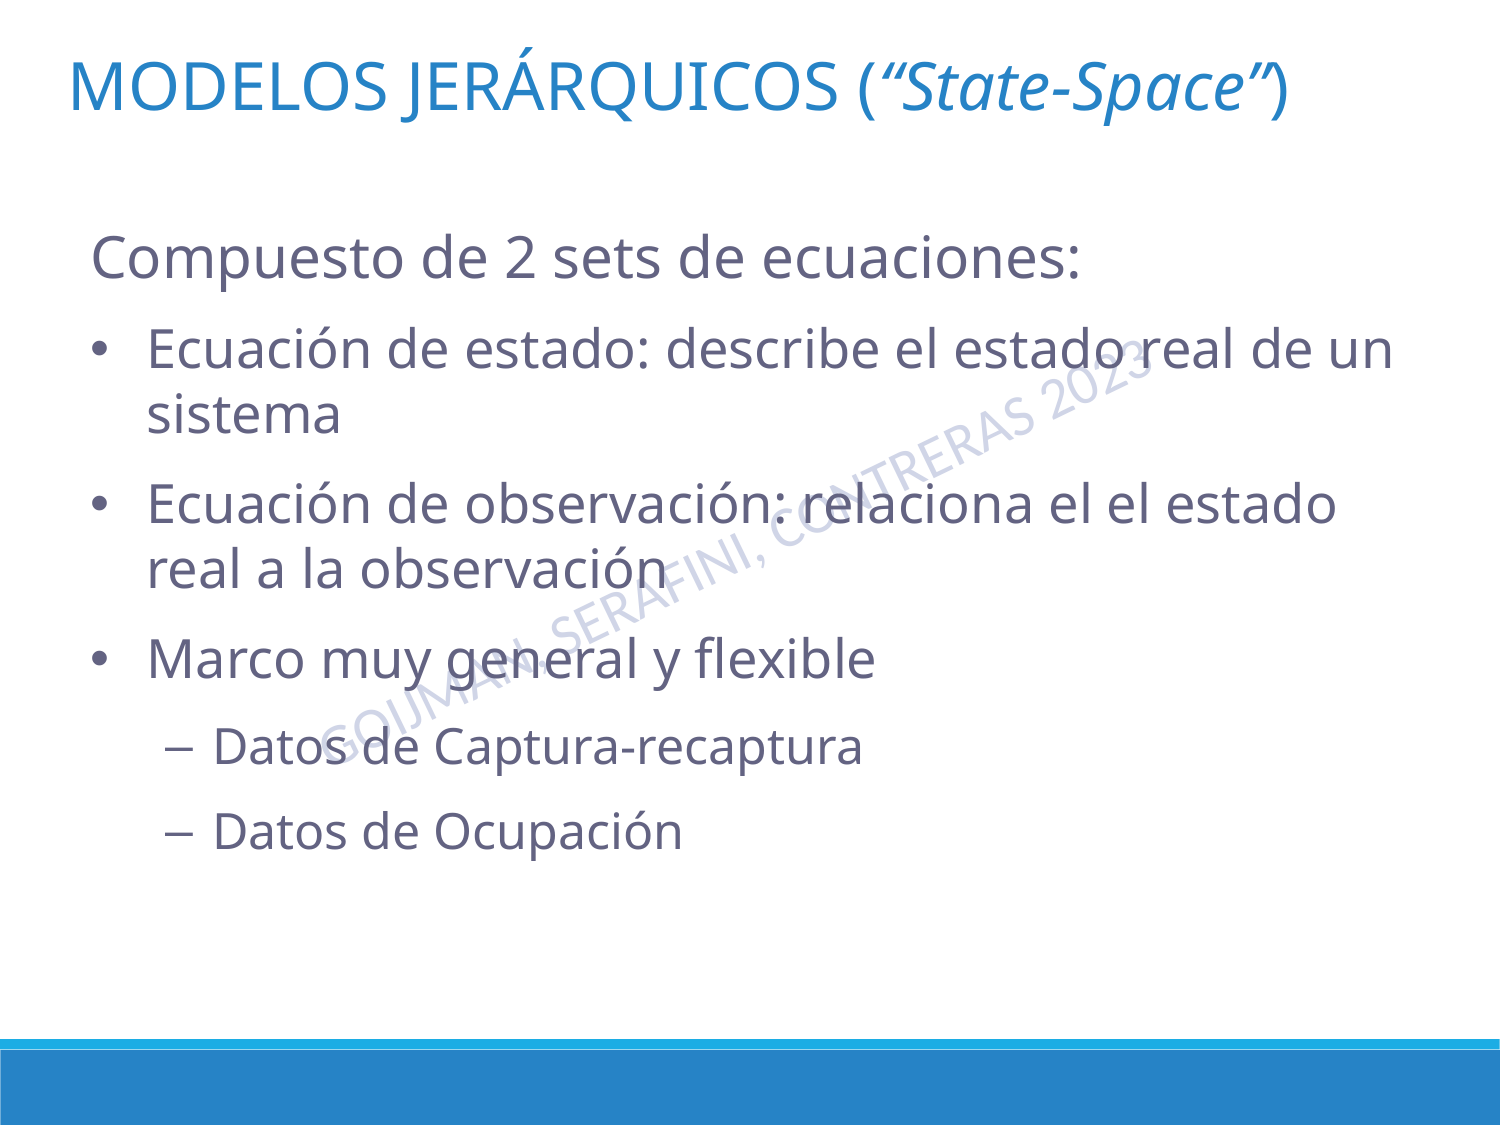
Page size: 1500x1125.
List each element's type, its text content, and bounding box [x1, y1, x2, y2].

text_box Compuesto de 2 sets de ecuaciones: Ecuación de estado: describe el estado real de un sistema Ecuación de observación: relaciona el el estado real a la observación Marco muy general y flexible Datos de Captura-recaptura Datos de Ocupación [75, 212, 1412, 1094]
text_box MODELOS JERÁRQUICOS (“State-Space”) [53, 36, 1388, 132]
